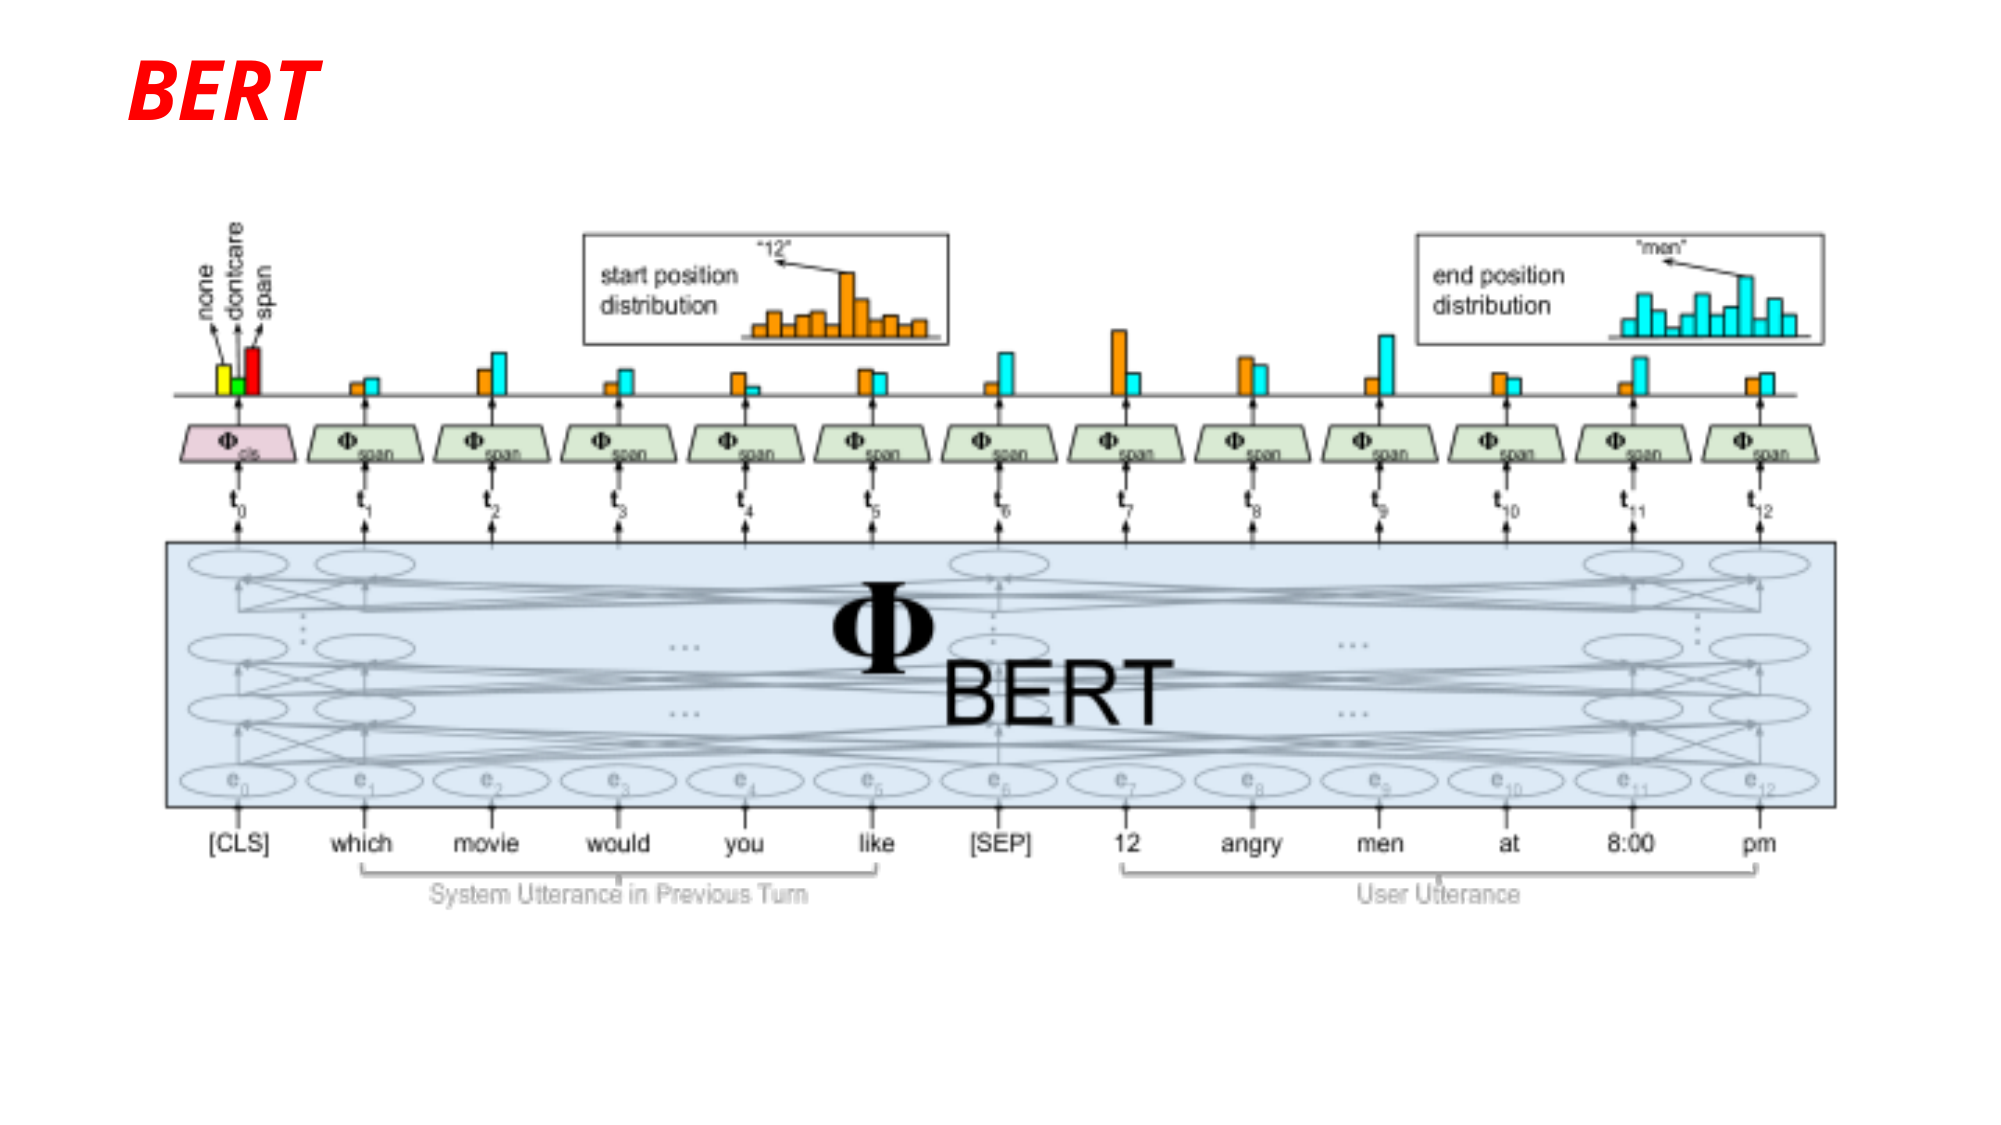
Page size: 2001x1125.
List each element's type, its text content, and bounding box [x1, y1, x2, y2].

title BERT [111, 41, 1960, 174]
picture [158, 212, 1843, 913]
